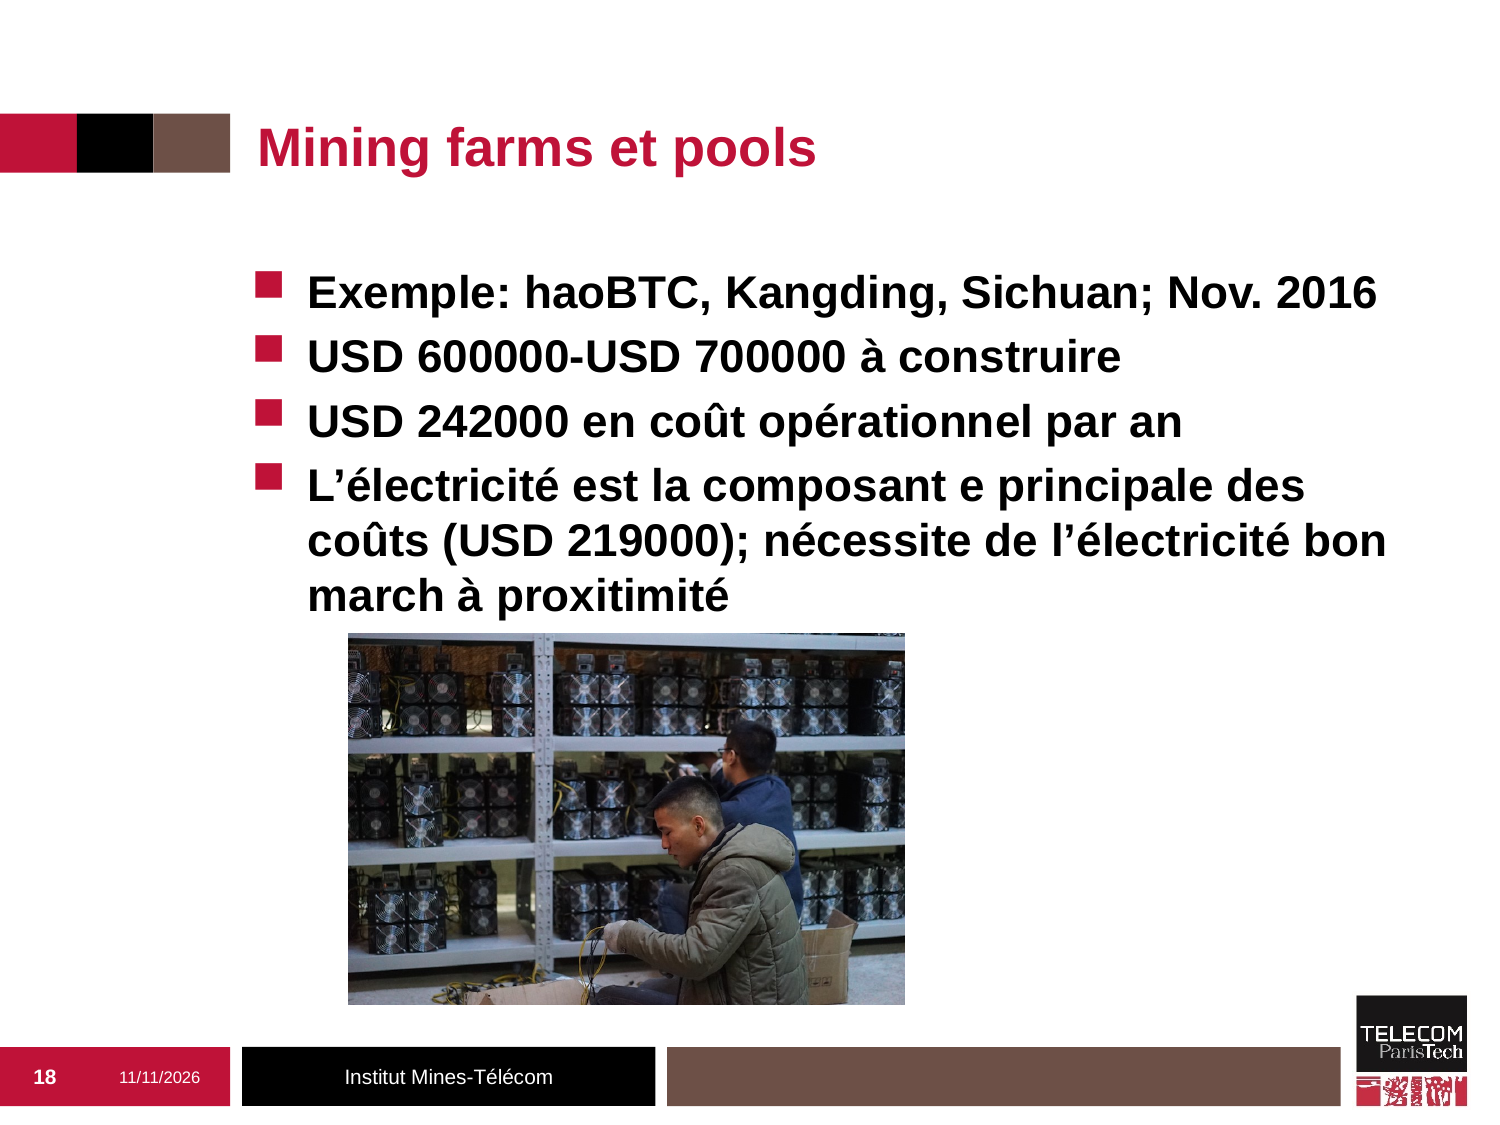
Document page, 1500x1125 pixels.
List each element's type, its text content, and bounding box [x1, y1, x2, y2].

list Exemple: haoBTC, Kangding, Sichuan; Nov. 2016 USD 600000-USD 700000 à construire USD 242000 en coût opérationnel par an L’électricité est la composant e principale des coûts (USD 219000); nécessite de l’électricité bon march à proxitimité [236, 255, 1420, 531]
text_box 27/09/2019 [89, 1046, 232, 1106]
picture [1352, 991, 1471, 1110]
text_box [667, 1046, 1341, 1106]
text_box 18 [1, 1046, 89, 1106]
title Mining farms et pools [242, 0, 1425, 185]
picture [348, 632, 905, 1005]
